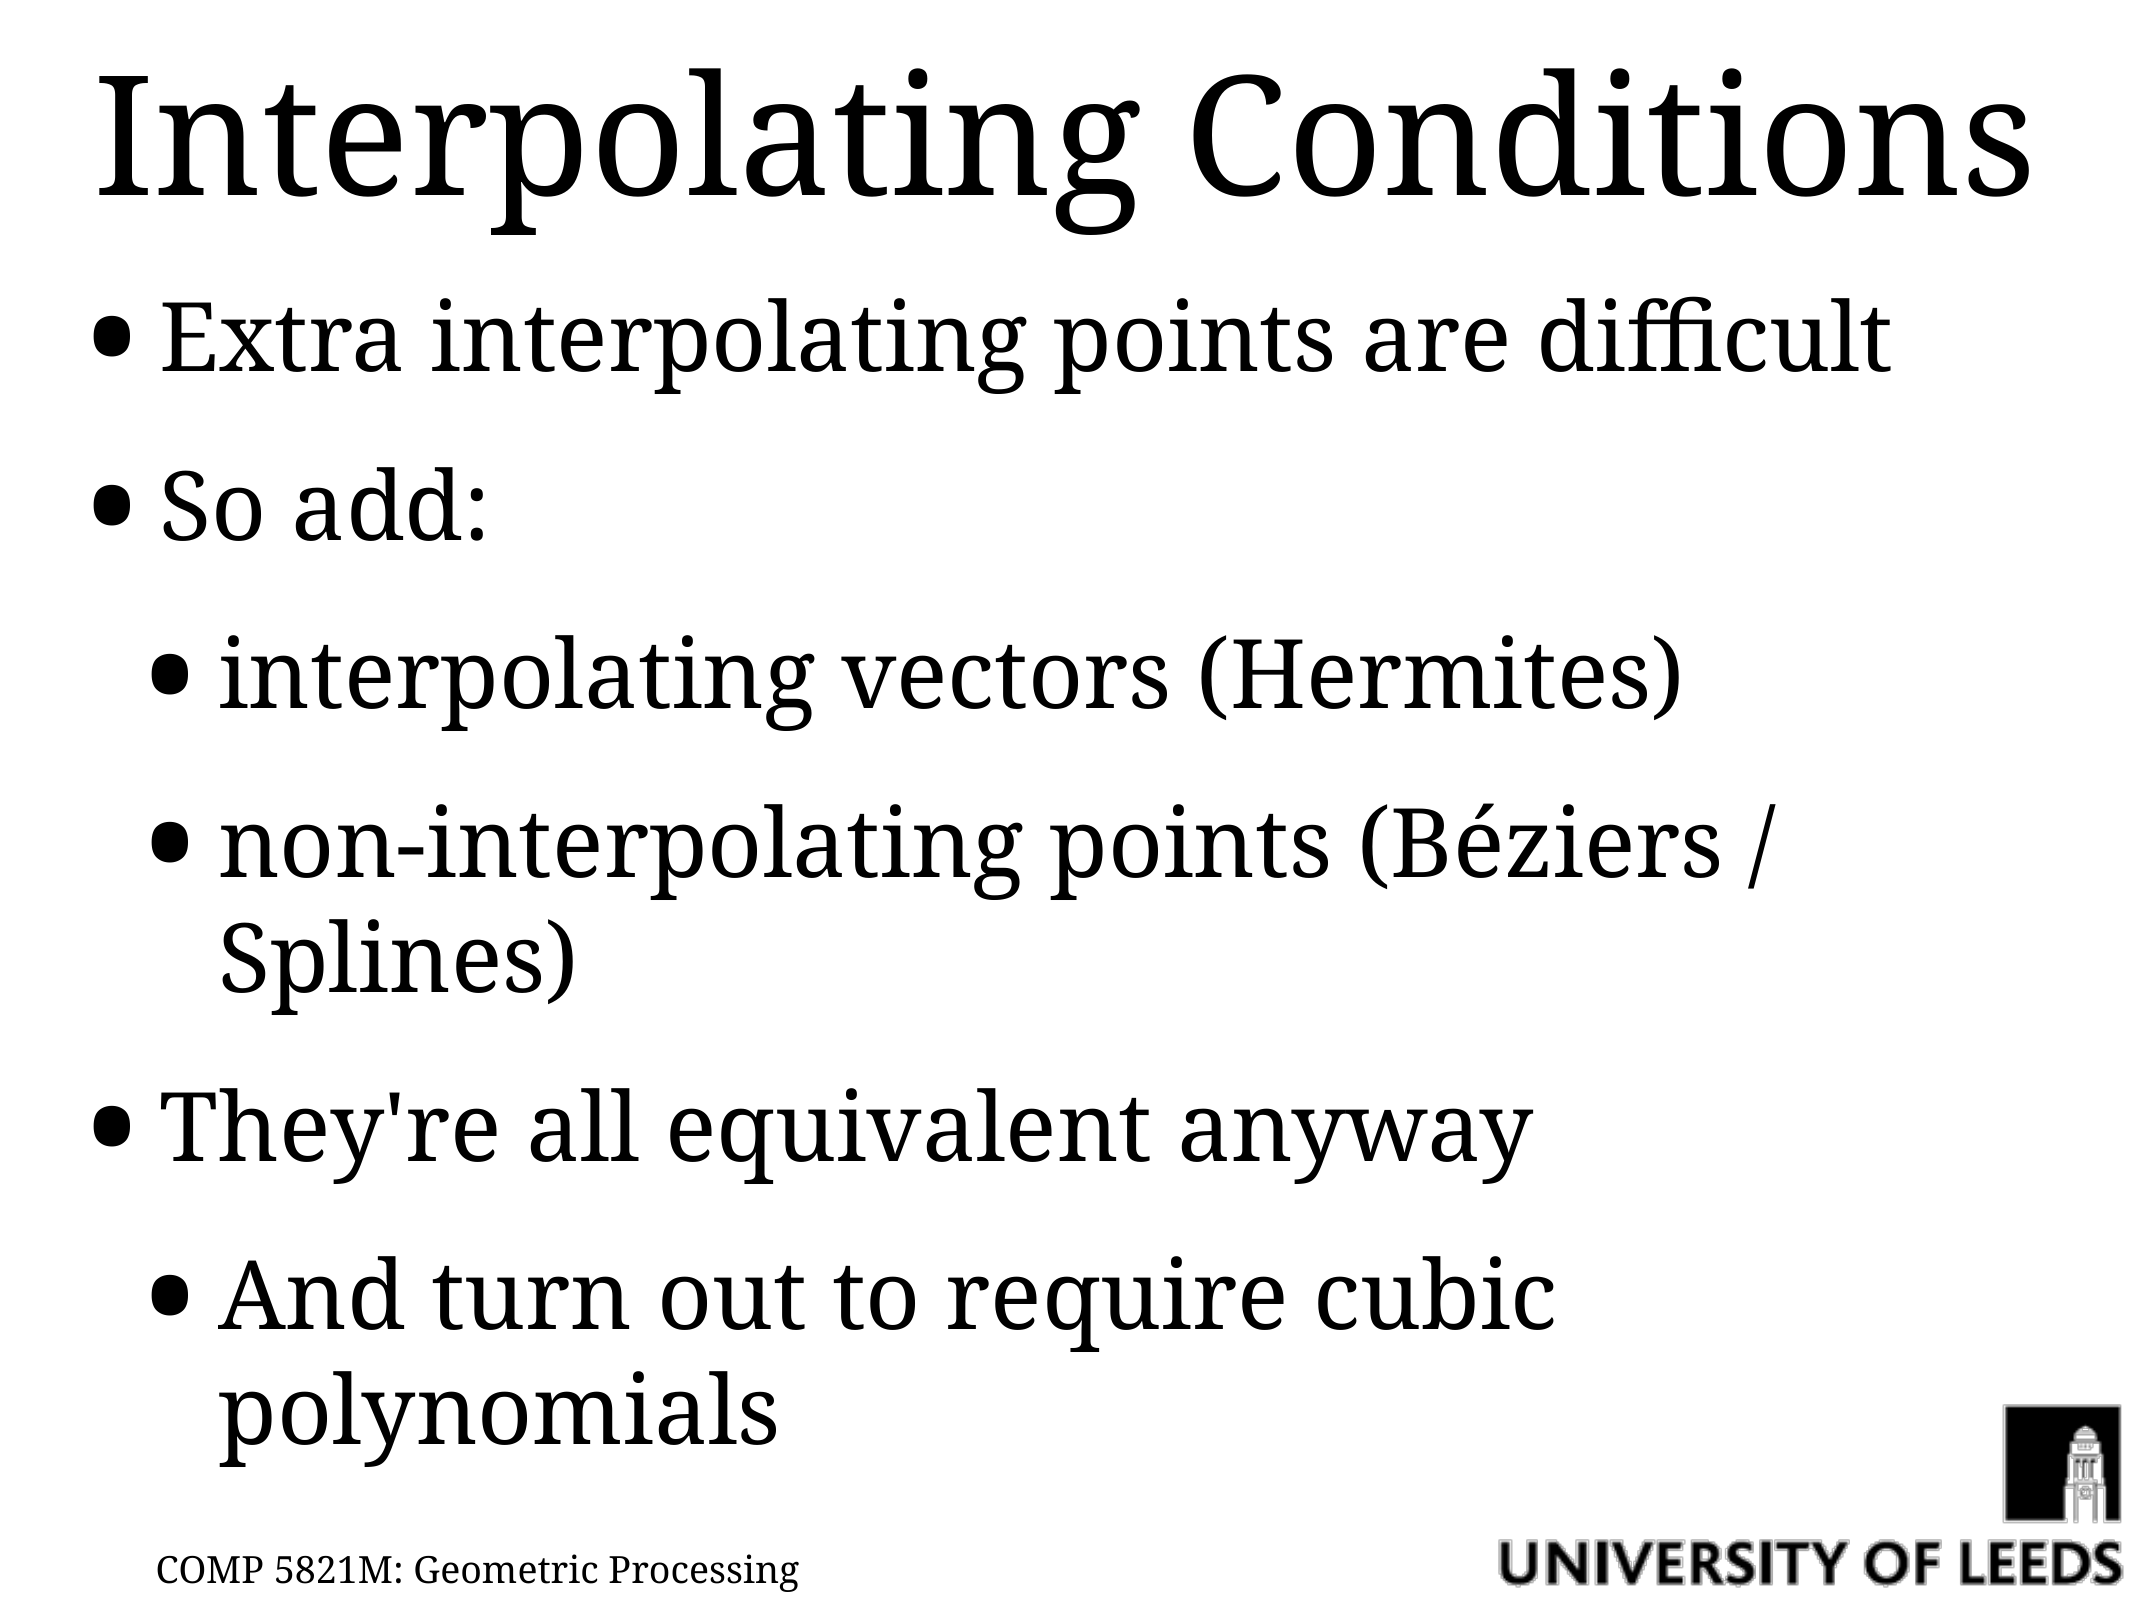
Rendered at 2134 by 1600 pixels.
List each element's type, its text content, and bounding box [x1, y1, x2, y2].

picture [1491, 1339, 2132, 1600]
list Extra interpolating points are difficult So add: interpolating vectors (Hermites) non-interpolating points (Béziers / Splines) They're all equivalent anyway And turn out to require cubic polynomials [30, 247, 2103, 1493]
title Interpolating Conditions [30, 9, 2103, 247]
